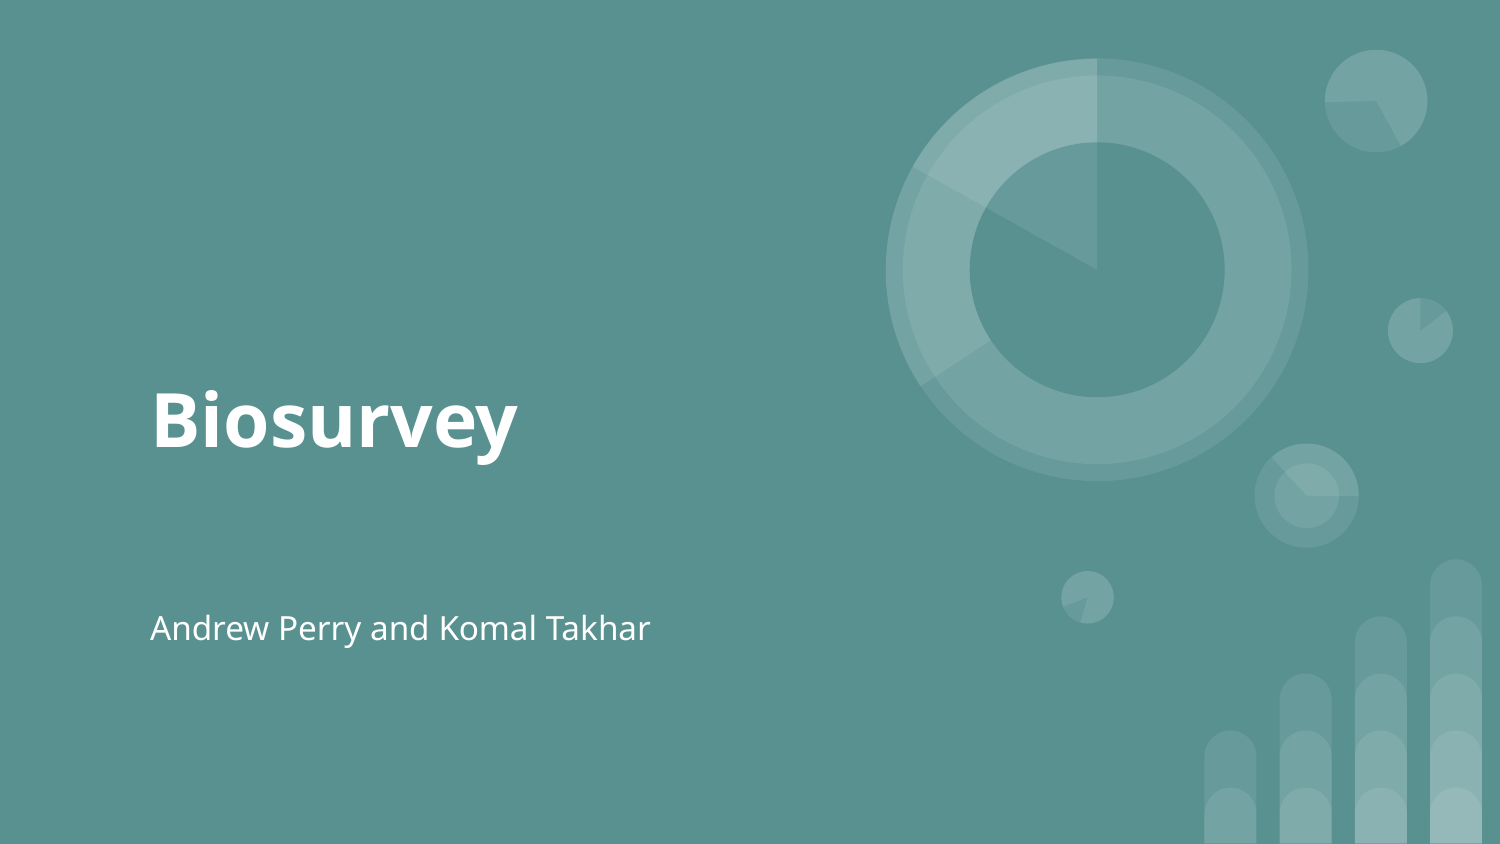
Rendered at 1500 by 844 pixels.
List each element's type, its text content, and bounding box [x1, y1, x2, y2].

title Biosurvey [135, 264, 834, 572]
subtitle Andrew Perry and Komal Takhar [135, 589, 834, 704]
